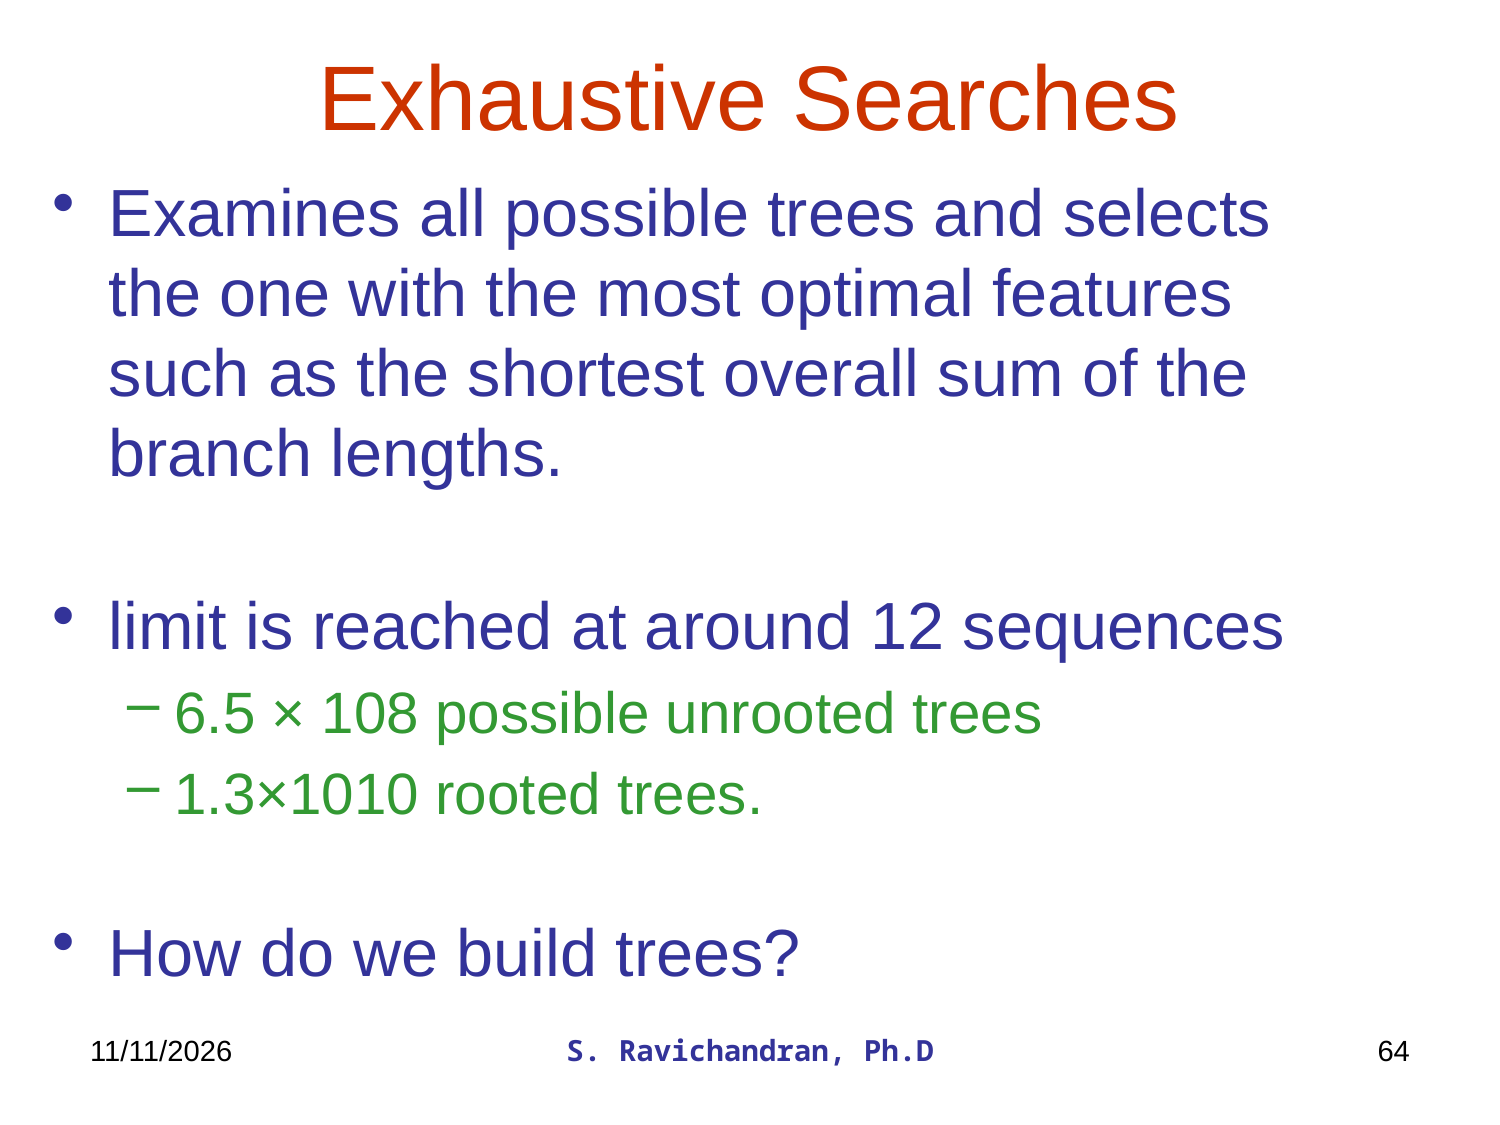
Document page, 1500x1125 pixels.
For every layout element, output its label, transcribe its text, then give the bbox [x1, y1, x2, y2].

slide_number 64 [1074, 1024, 1426, 1103]
list Examines all possible trees and selects the one with the most optimal features such as the shortest overall sum of the branch lengths. limit is reached at around 12 sequences 6.5 × 108 possible unrooted trees 1.3×1010 rooted trees. How do we build trees? [37, 162, 1388, 905]
footer S. Ravichandran, Ph.D [512, 1024, 988, 1103]
title Exhaustive Searches [75, 0, 1425, 188]
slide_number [74, 1024, 426, 1103]
